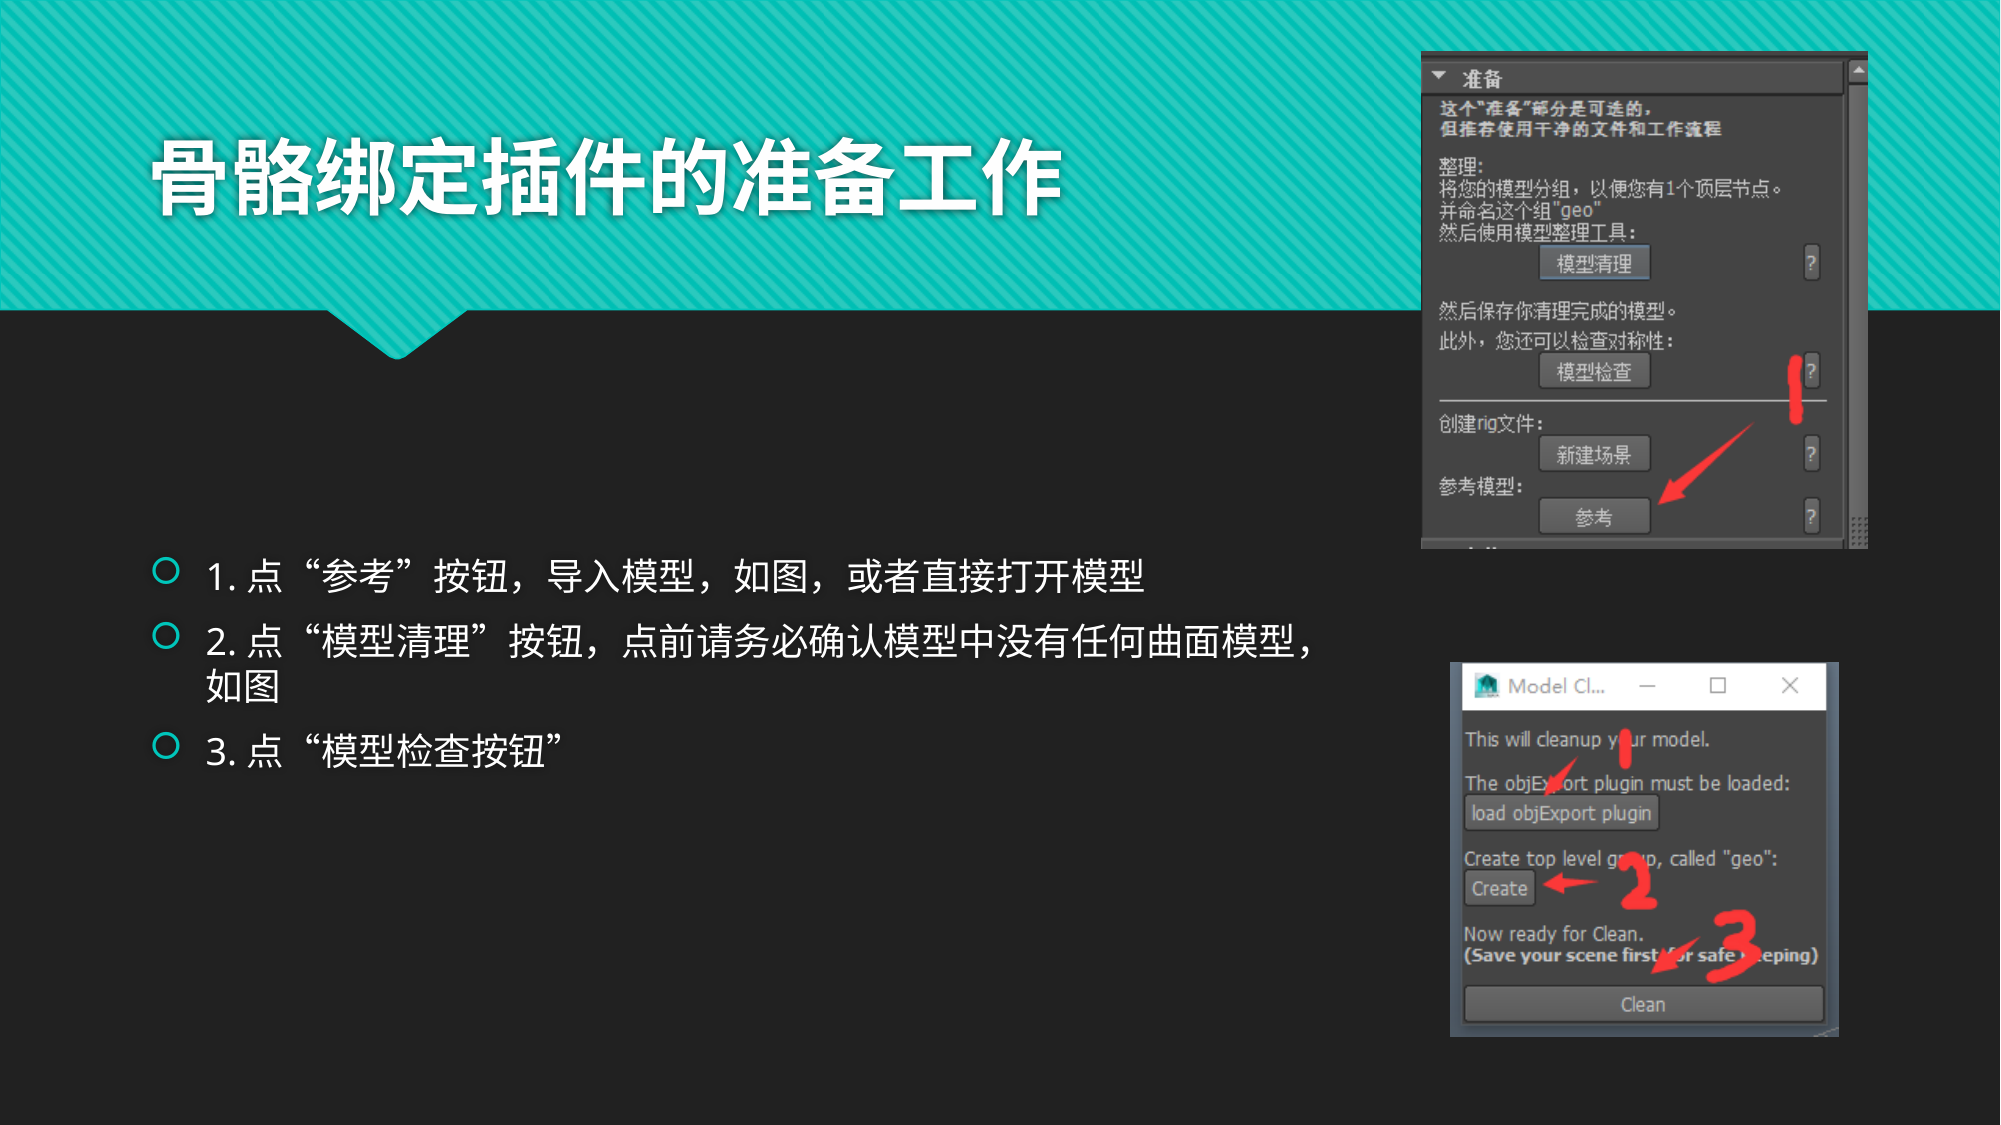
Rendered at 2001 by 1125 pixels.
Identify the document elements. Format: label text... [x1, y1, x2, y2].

title 骨骼绑定插件的准备工作 [132, 73, 1421, 233]
picture [1450, 662, 1839, 1037]
list 1.点“参考”按钮，导入模型，如图，或者直接打开模型 2.点“模型清理”按钮，点前请务必确认模型中没有任何曲面模型，如图 3.点“模型检查按钮” [134, 364, 1366, 962]
picture [1421, 51, 1868, 550]
